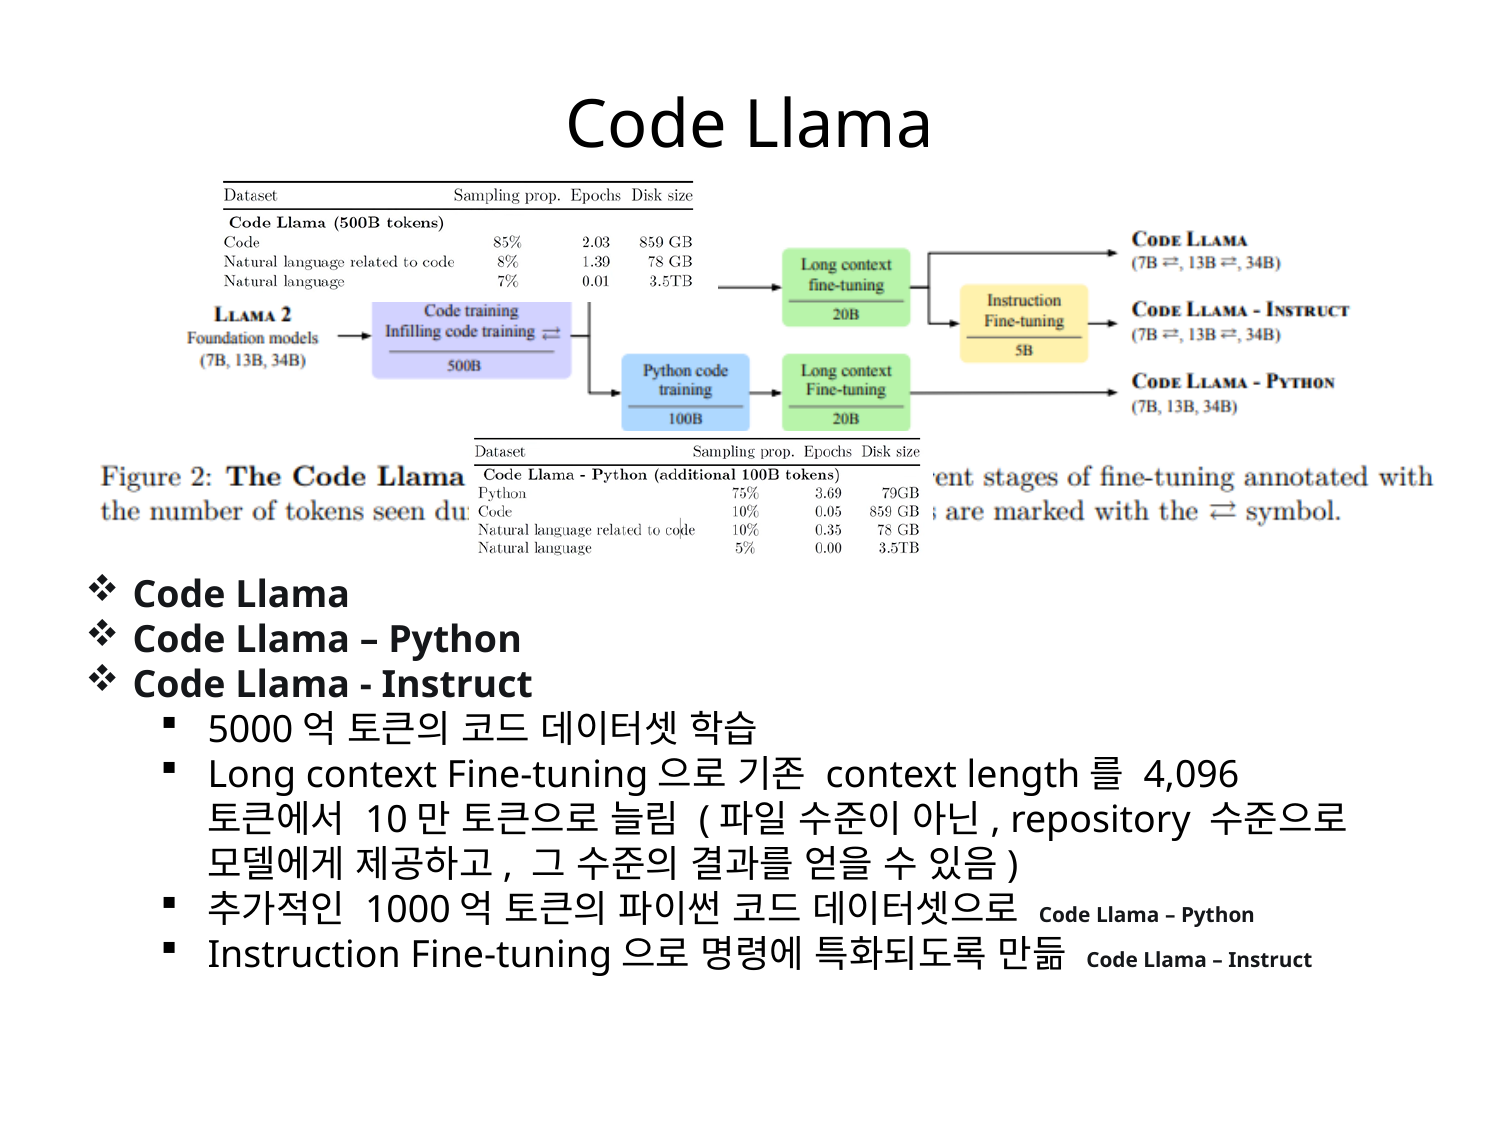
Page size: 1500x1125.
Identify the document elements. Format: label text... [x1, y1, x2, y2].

text_box Code Llama Code Llama – Python Code Llama - Instruct 5000억 토큰의 코드 데이터셋 학습 Long context Fine-tuning으로 기존 context length를 4,096 토큰에서 10만 토큰으로 늘림 (파일 수준이 아닌, repository 수준으로 모델에게 제공하고, 그 수준의 결과를 얻을 수 있음) 추가적인 1000억 토큰의 파이썬 코드 데이터셋으로 Code Llama – Python Instruction Fine-tuning으로 명령에 특화되도록 만듦 Code Llama – Instruct [70, 563, 1365, 1028]
picture [0, 159, 1500, 563]
text_box Code Llama [103, 59, 1397, 159]
